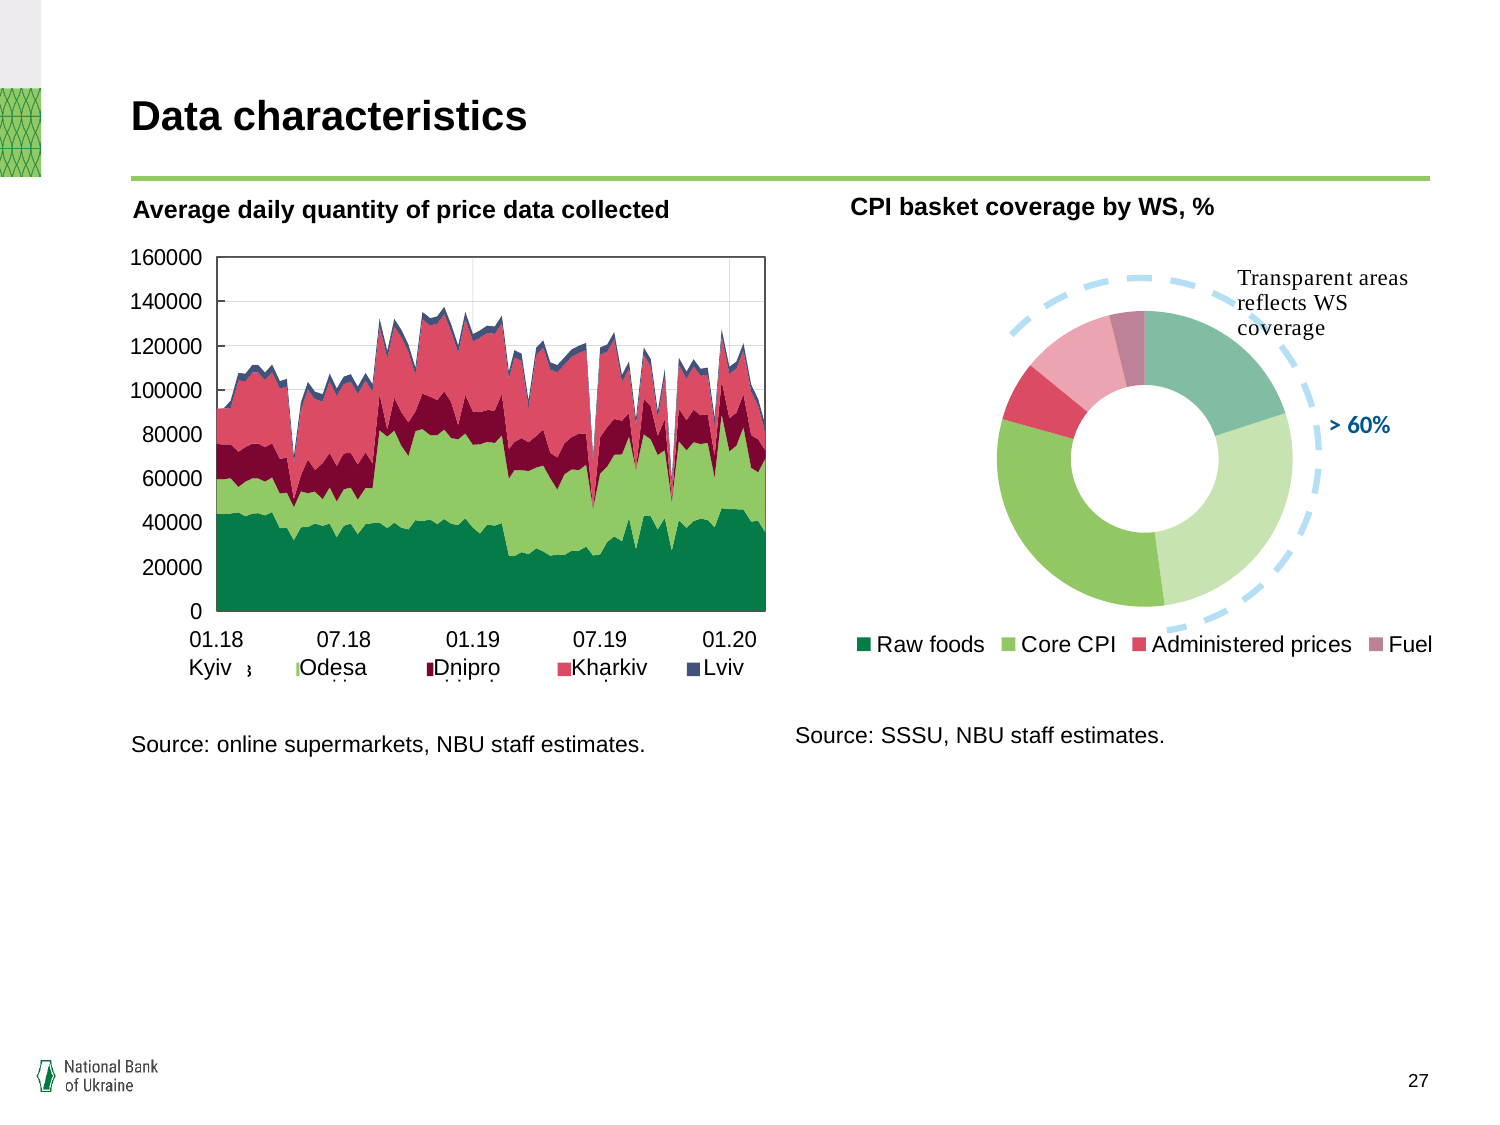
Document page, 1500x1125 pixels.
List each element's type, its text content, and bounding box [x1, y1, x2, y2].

list CPI basket coverage by WS, % [850, 190, 1489, 221]
picture [29, 1053, 171, 1106]
chart [129, 227, 810, 721]
list Average daily quantity of price data collected [131, 193, 770, 224]
slide_number 27 [1222, 1064, 1430, 1095]
picture [0, 88, 42, 177]
title Data characteristics [130, 19, 1430, 208]
list Source: online supermarkets, NBU staff estimates. [129, 729, 768, 757]
chart [831, 229, 1452, 703]
list Source: SSSU, NBU staff estimates. [794, 720, 1432, 749]
